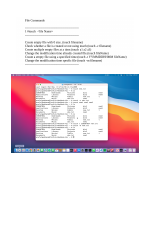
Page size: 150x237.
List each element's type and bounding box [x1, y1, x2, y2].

picture [16, 17, 134, 66]
picture [11, 73, 139, 154]
